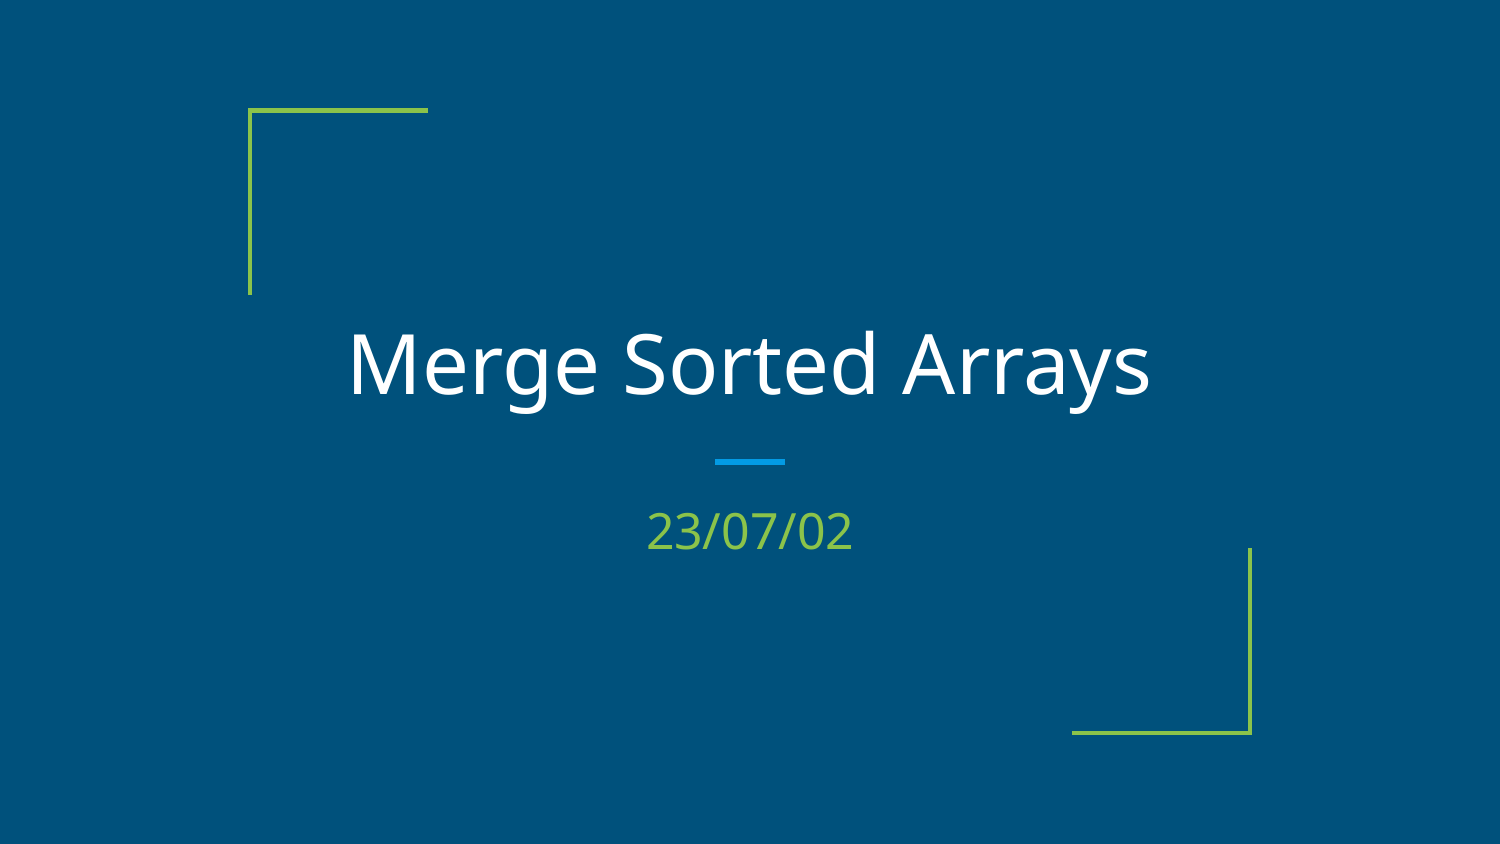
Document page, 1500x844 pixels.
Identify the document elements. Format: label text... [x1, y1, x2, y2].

subtitle 23/07/02 [275, 480, 1225, 630]
title Merge Sorted Arrays [275, 195, 1225, 435]
